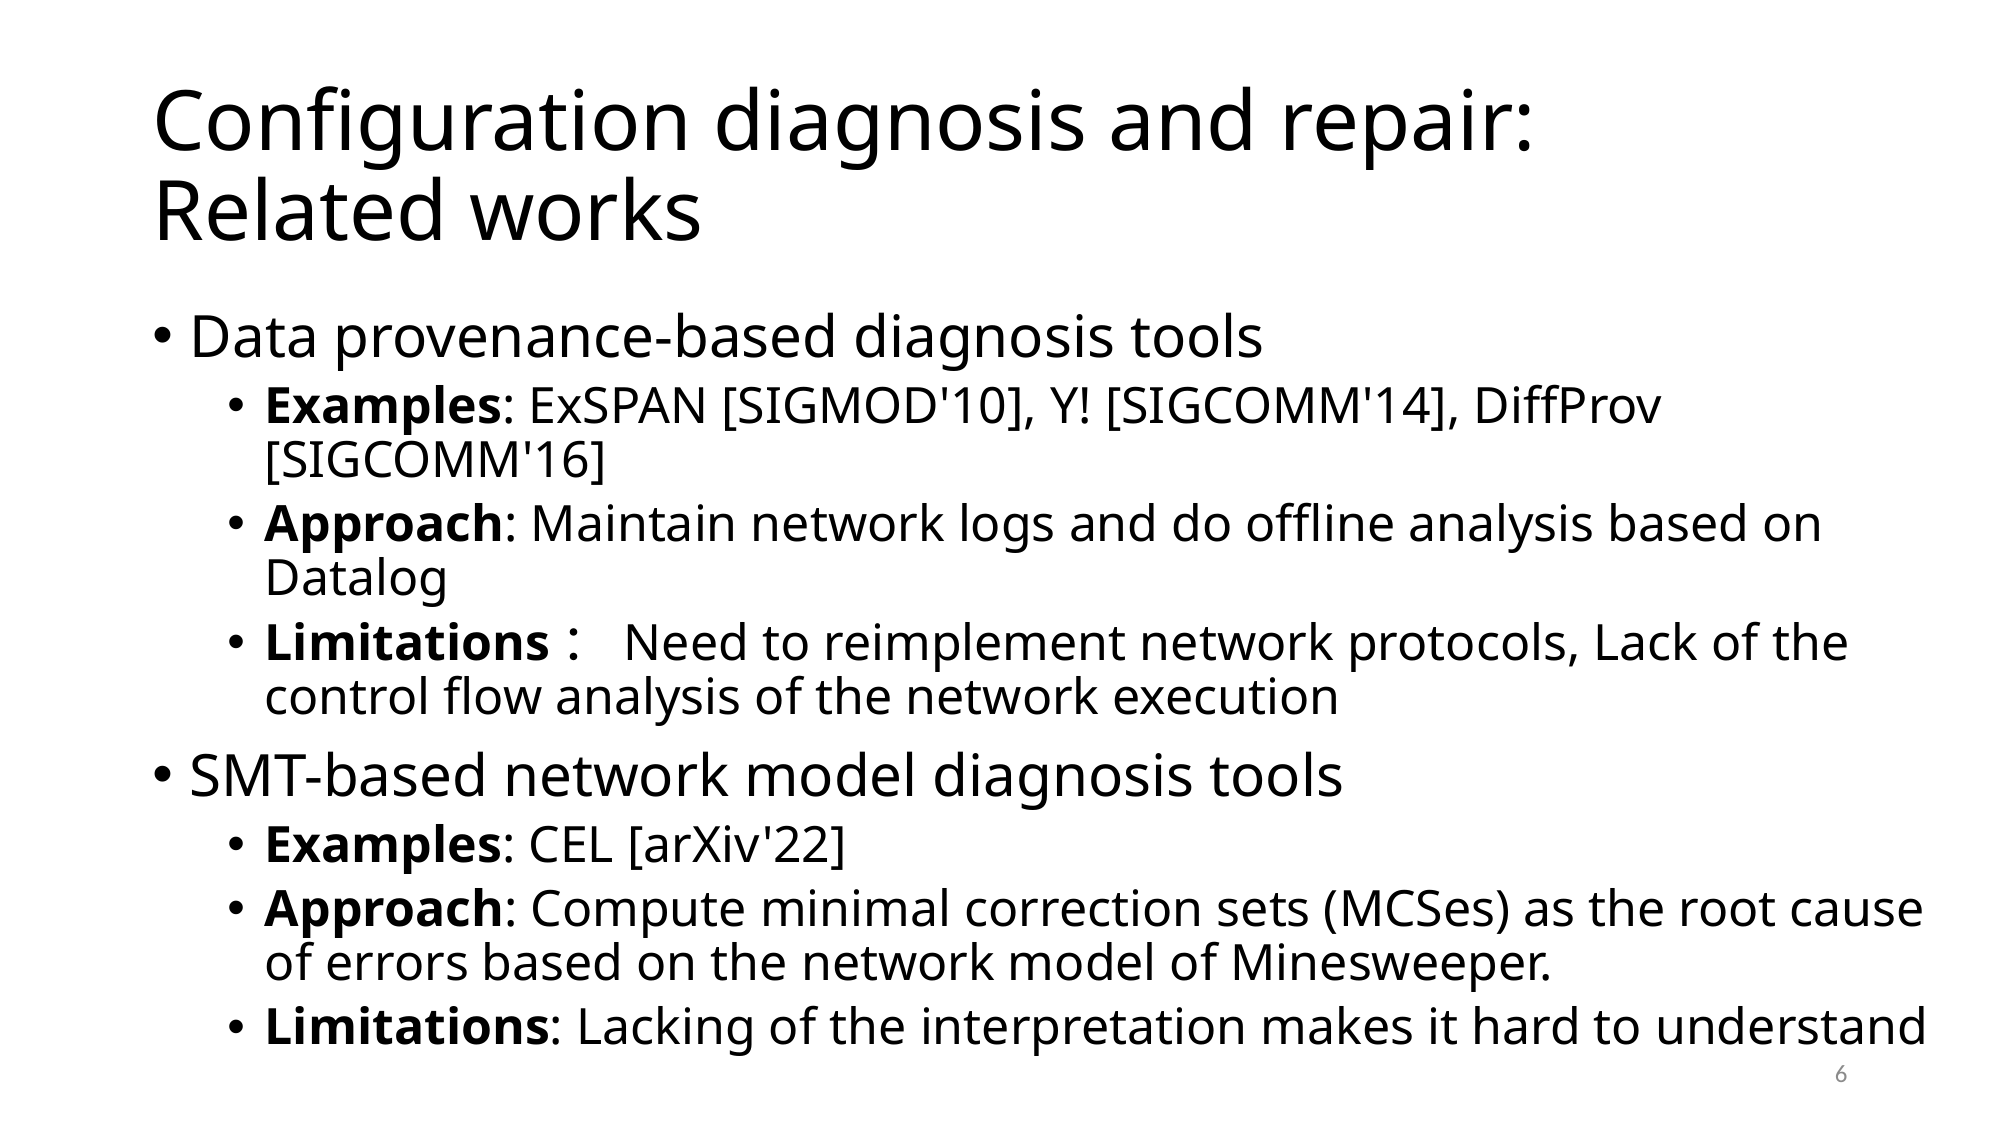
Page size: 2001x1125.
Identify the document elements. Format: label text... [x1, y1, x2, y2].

list Data provenance-based diagnosis tools Examples: ExSPAN [SIGMOD'10], Y! [SIGCOMM'14], DiffProv [SIGCOMM'16] Approach: Maintain network logs and do offline analysis based on Datalog Limitations：Need to reimplement network protocols, Lack of the control flow analysis of the network execution SMT-based network model diagnosis tools Examples: CEL [arXiv'22] Approach: Compute minimal correction sets (MCSes) as the root cause of errors based on the network model of Minesweeper. Limitations: Lacking of the interpretation makes it hard to understand [137, 299, 1980, 1125]
slide_number 6 [1412, 1042, 1863, 1103]
title Configuration diagnosis and repair: Related works [137, 59, 1863, 278]
